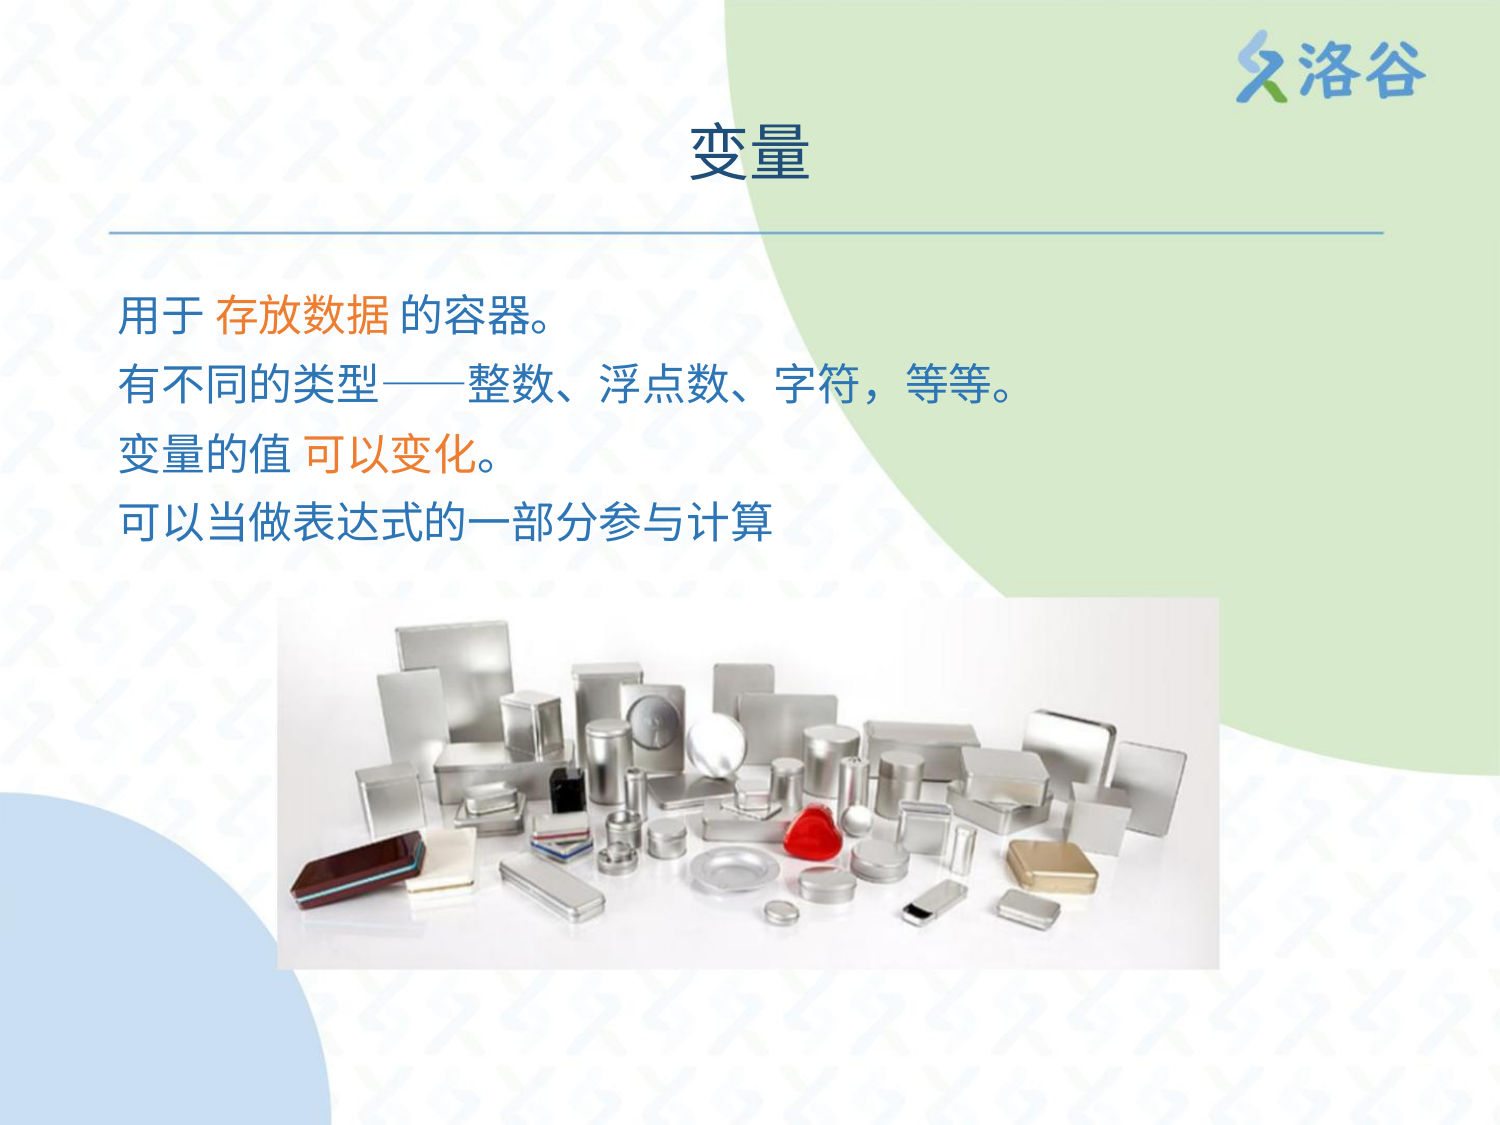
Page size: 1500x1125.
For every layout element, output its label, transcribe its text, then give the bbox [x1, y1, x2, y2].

text_box [0, 0, 1500, 1125]
text_box 用于 存放数据 的容器。 [117, 294, 605, 341]
text_box 变量 [687, 122, 838, 188]
text_box 可以当做表达式的一部分参与计算 [117, 502, 799, 548]
text_box 有不同的类型——整数、浮点数、字符，等等。 变量的值 可以变化。 [117, 363, 1062, 479]
